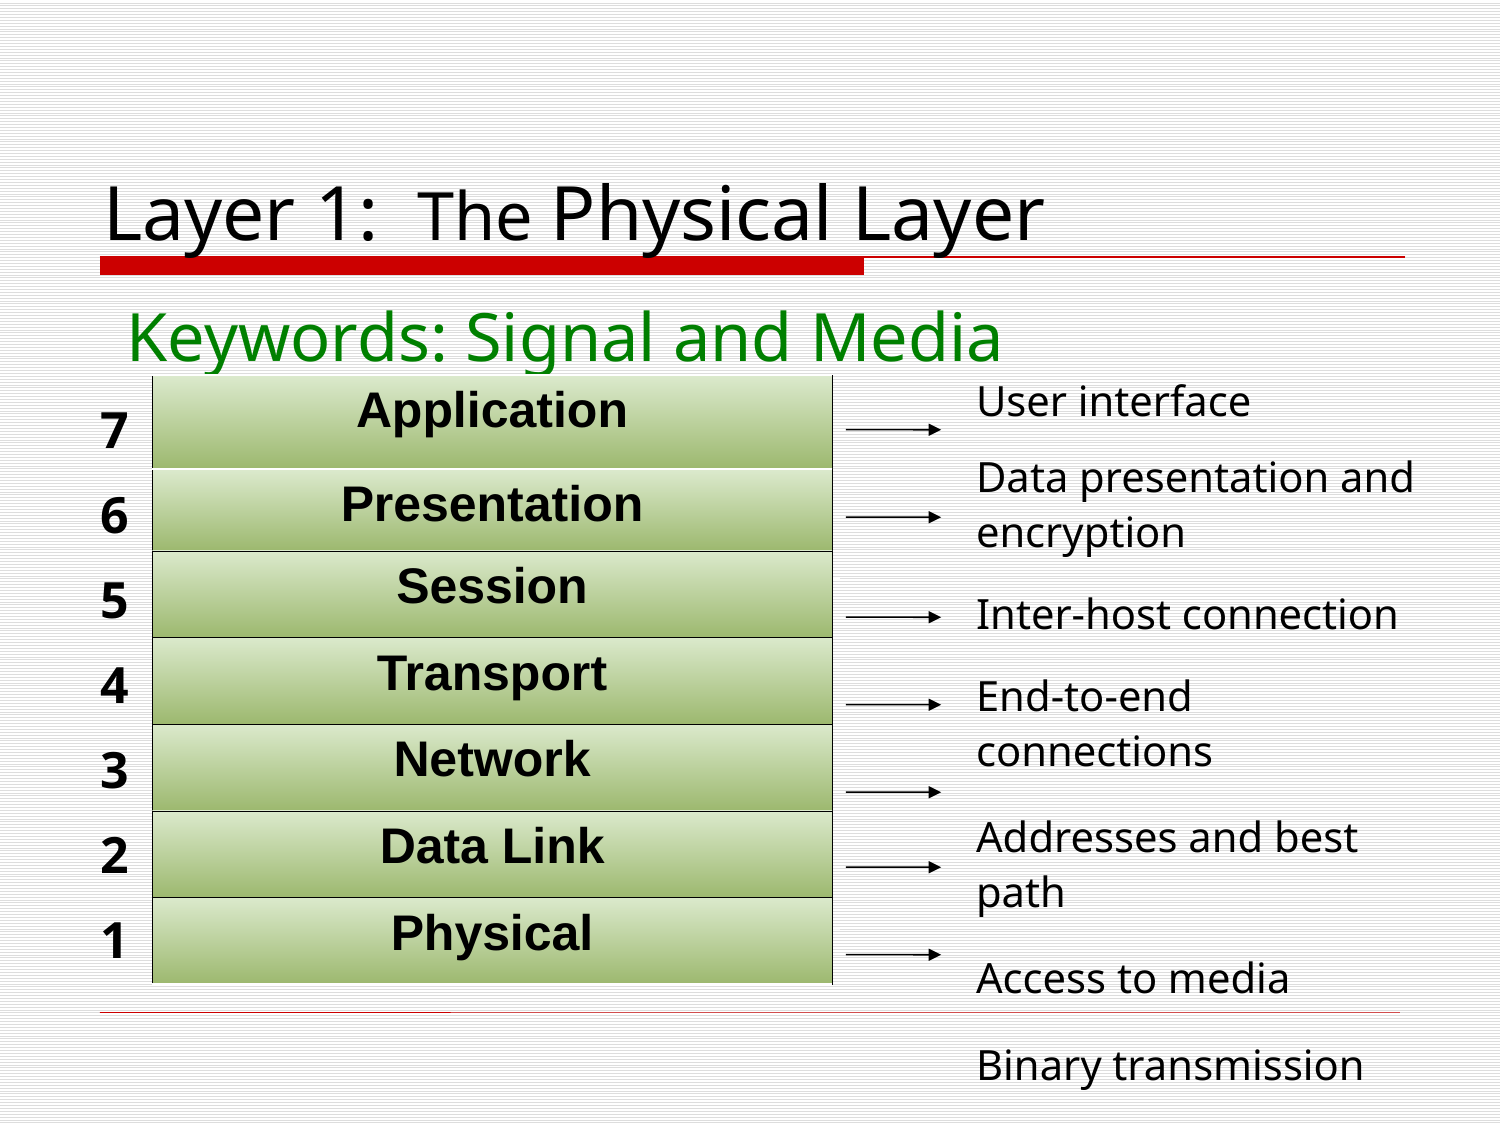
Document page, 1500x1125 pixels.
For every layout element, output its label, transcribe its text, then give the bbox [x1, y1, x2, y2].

text_box Layer 1: The Physical Layer [88, 75, 1454, 263]
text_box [64, 278, 1452, 1050]
